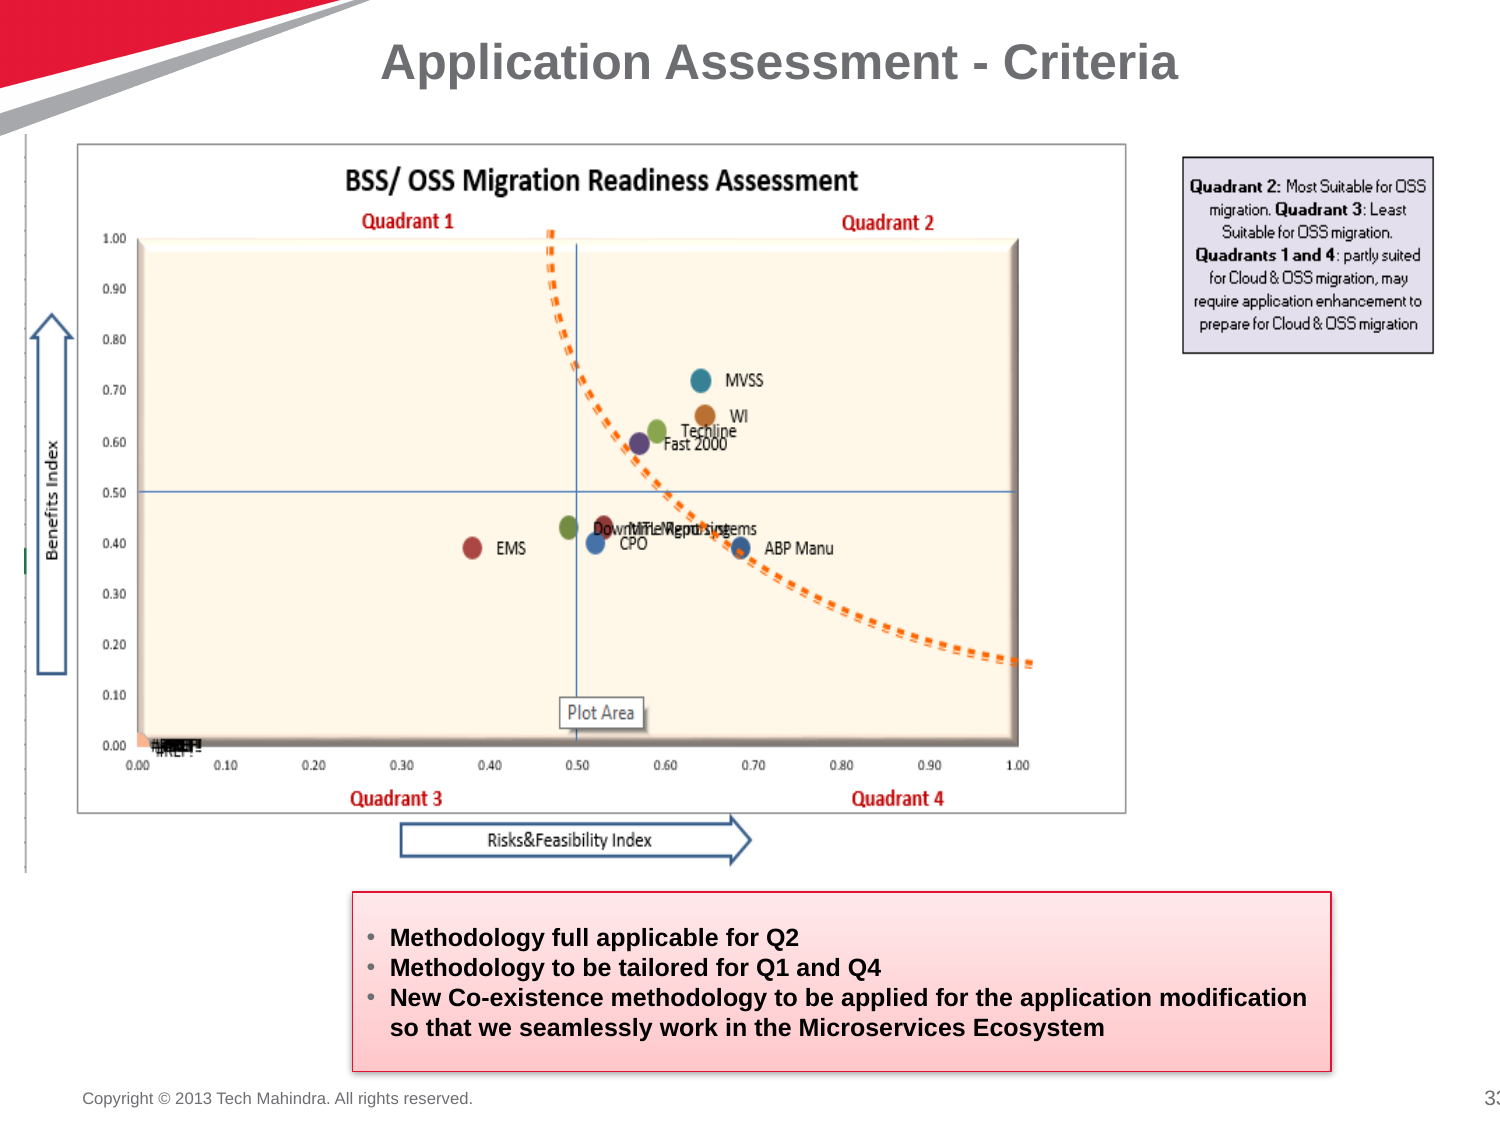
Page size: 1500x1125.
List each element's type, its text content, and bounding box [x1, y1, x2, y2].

text_box Methodology full applicable for Q2 Methodology to be tailored for Q1 and Q4 New Co-existence methodology to be applied for the application modification so that we seamlessly work in the Microservices Ecosystem [352, 891, 1332, 1072]
picture [0, 0, 1469, 873]
text_box Application Assessment - Criteria [89, 29, 1470, 90]
